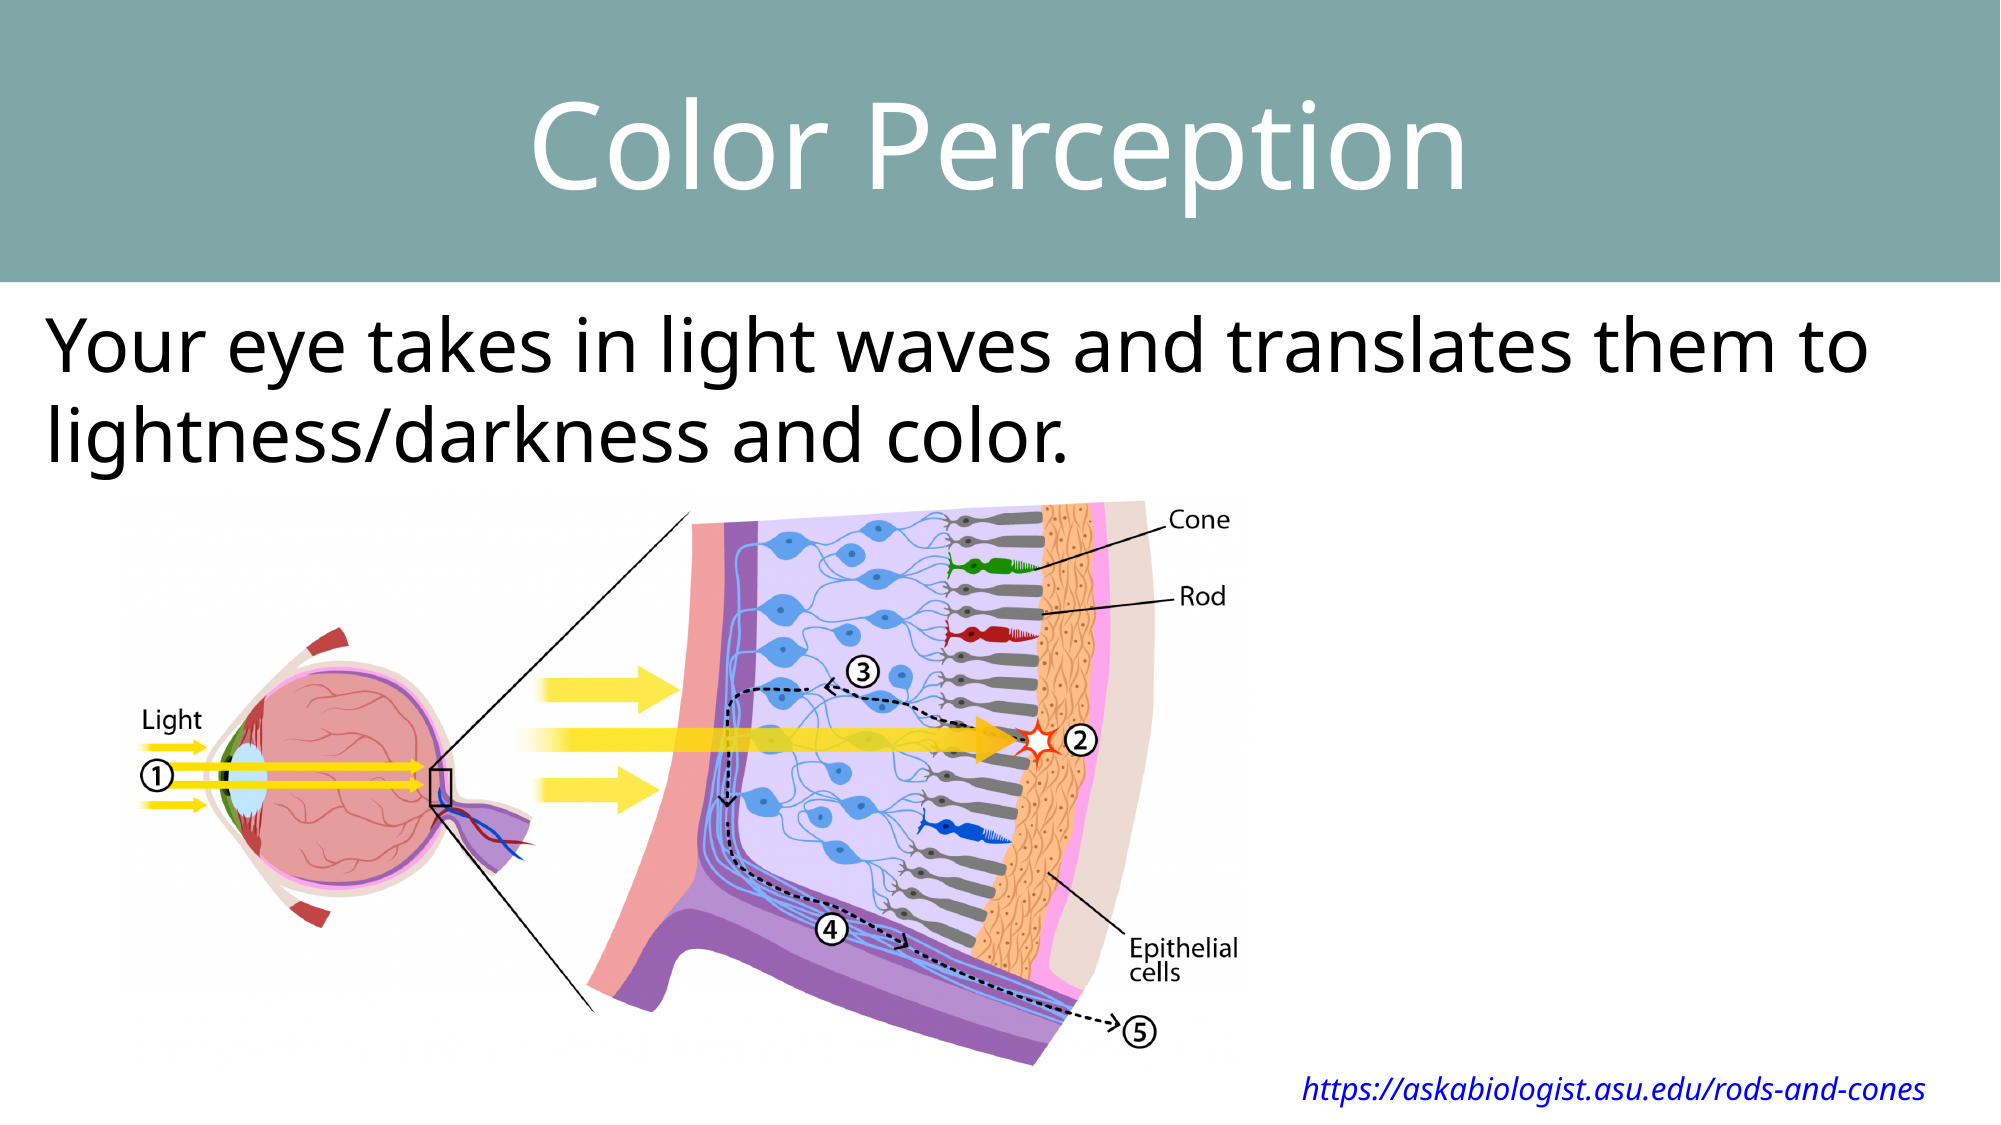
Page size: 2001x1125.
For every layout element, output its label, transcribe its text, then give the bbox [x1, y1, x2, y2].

picture [120, 493, 1253, 1077]
title Your eye takes in light waves and translates them to lightness/darkness and color. [36, 288, 1932, 486]
text_box https://askabiologist.asu.edu/rods-and-cones [733, 1065, 1932, 1117]
text_box Color Perception [0, 0, 2000, 283]
